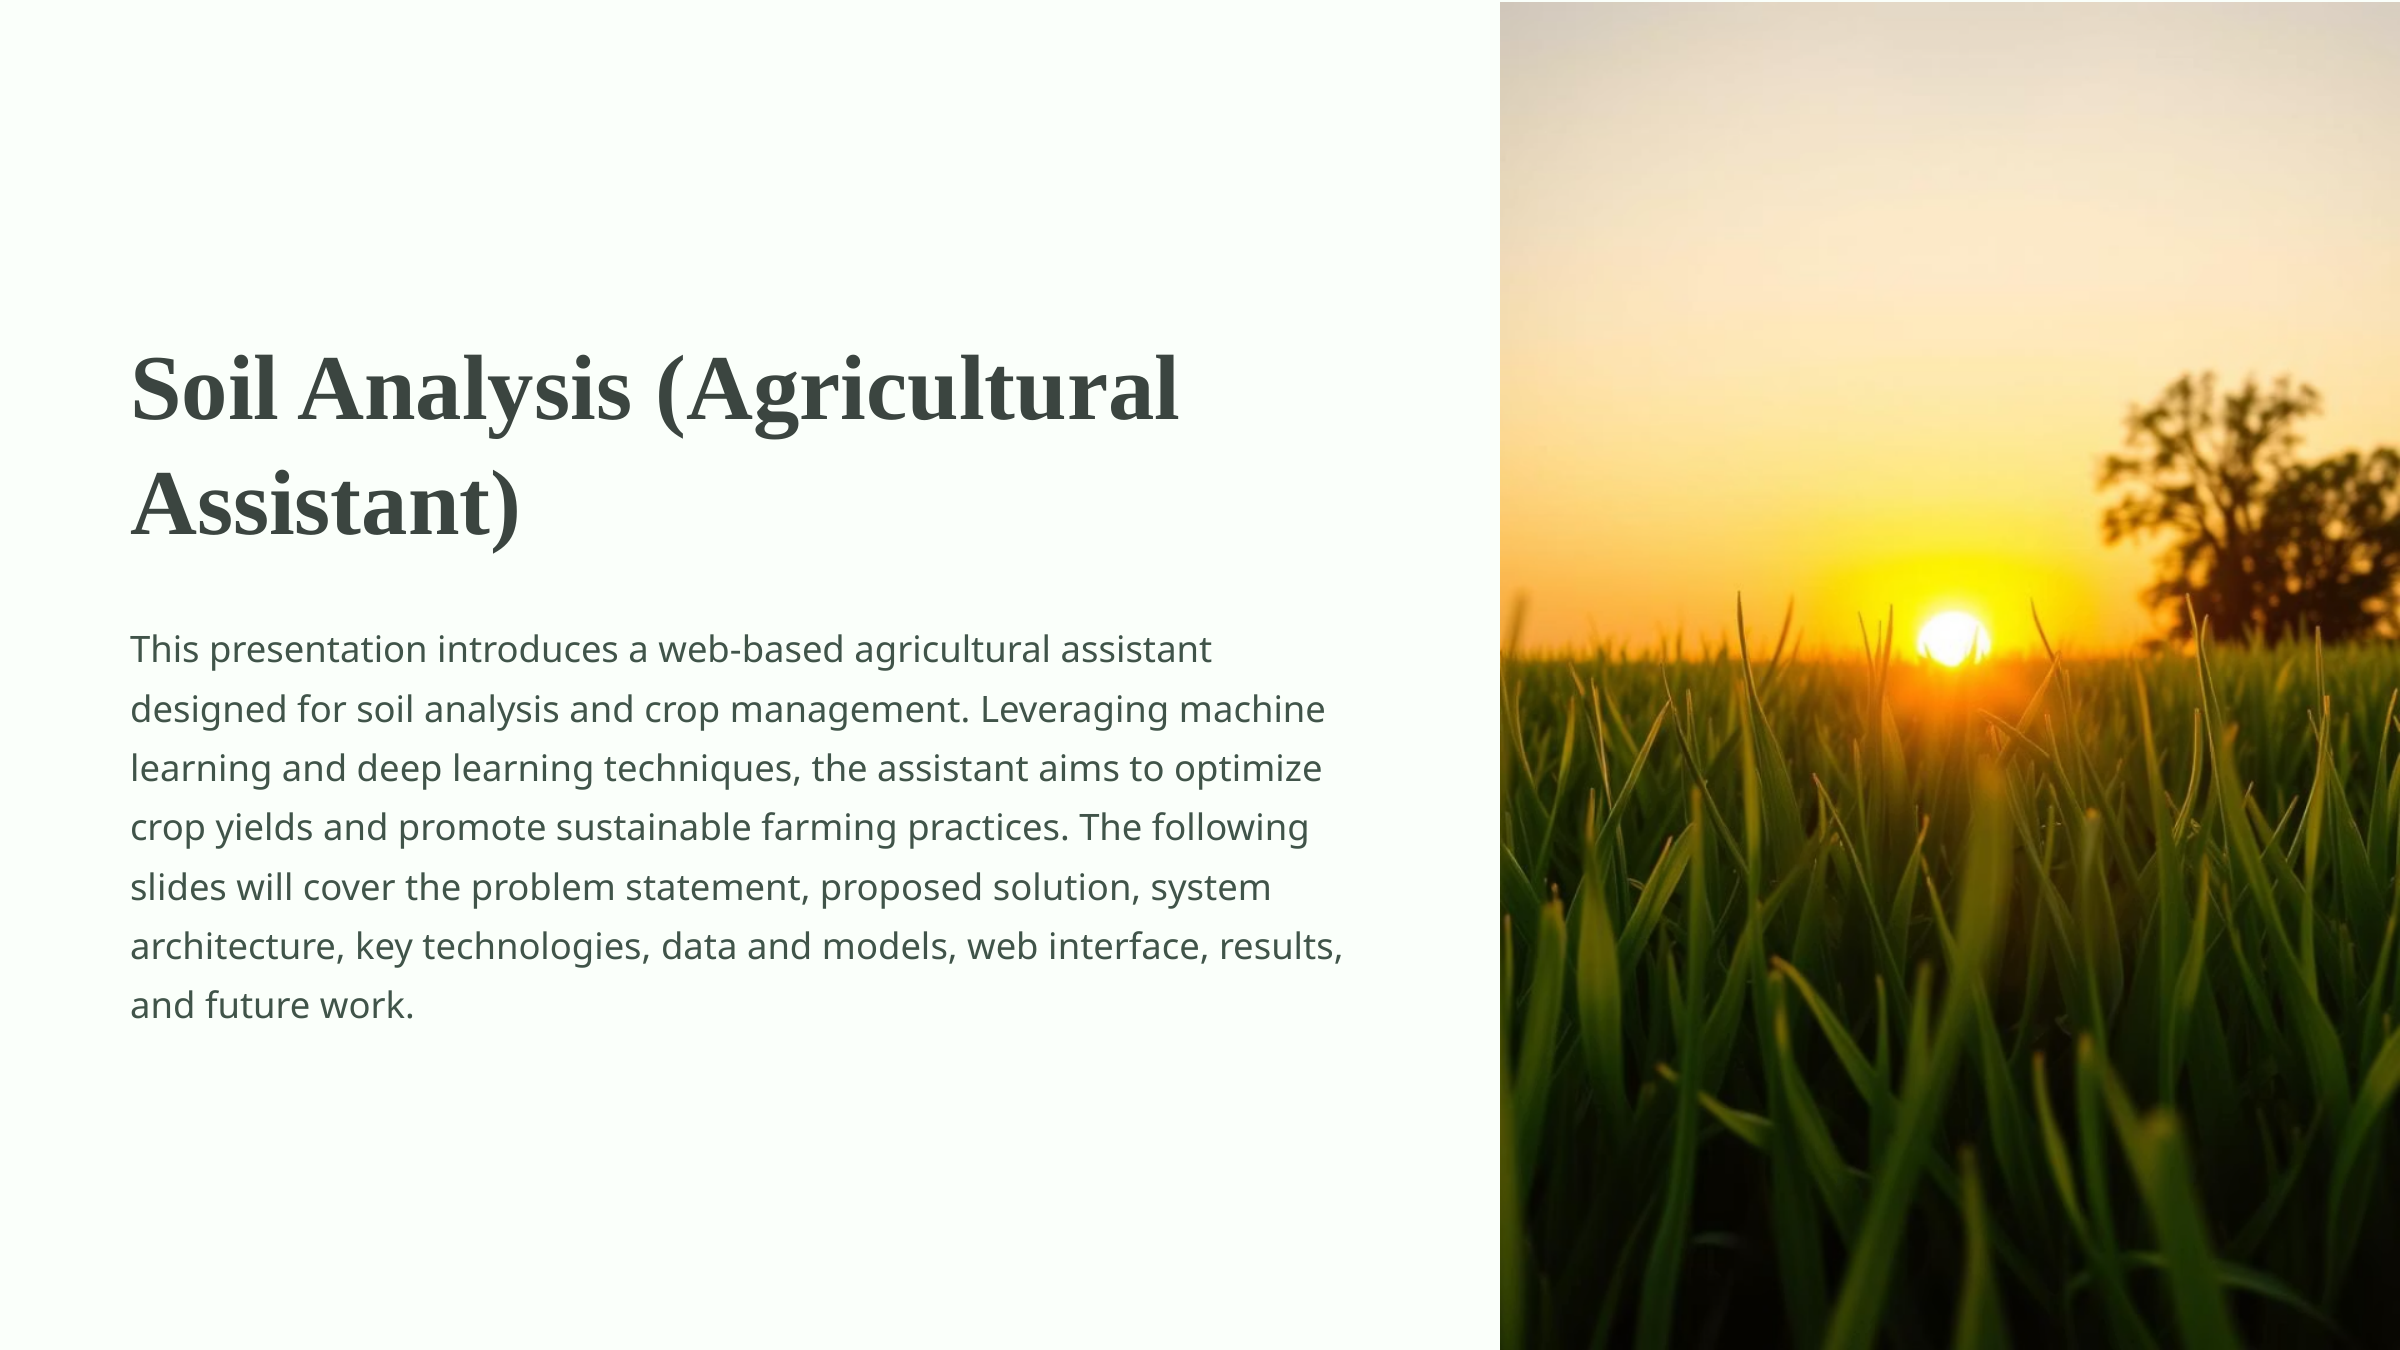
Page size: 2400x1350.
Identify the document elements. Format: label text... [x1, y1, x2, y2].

picture [1499, 1, 2400, 1350]
text_box This presentation introduces a web-based agricultural assistant designed for soil analysis and crop management. Leveraging machine learning and deep learning techniques, the assistant aims to optimize crop yields and promote sustainable farming practices. The following slides will cover the problem statement, proposed solution, system architecture, key technologies, data and models, web interface, results, and future work. [130, 610, 1370, 1028]
text_box Soil Analysis (Agricultural Assistant) [130, 322, 1370, 555]
